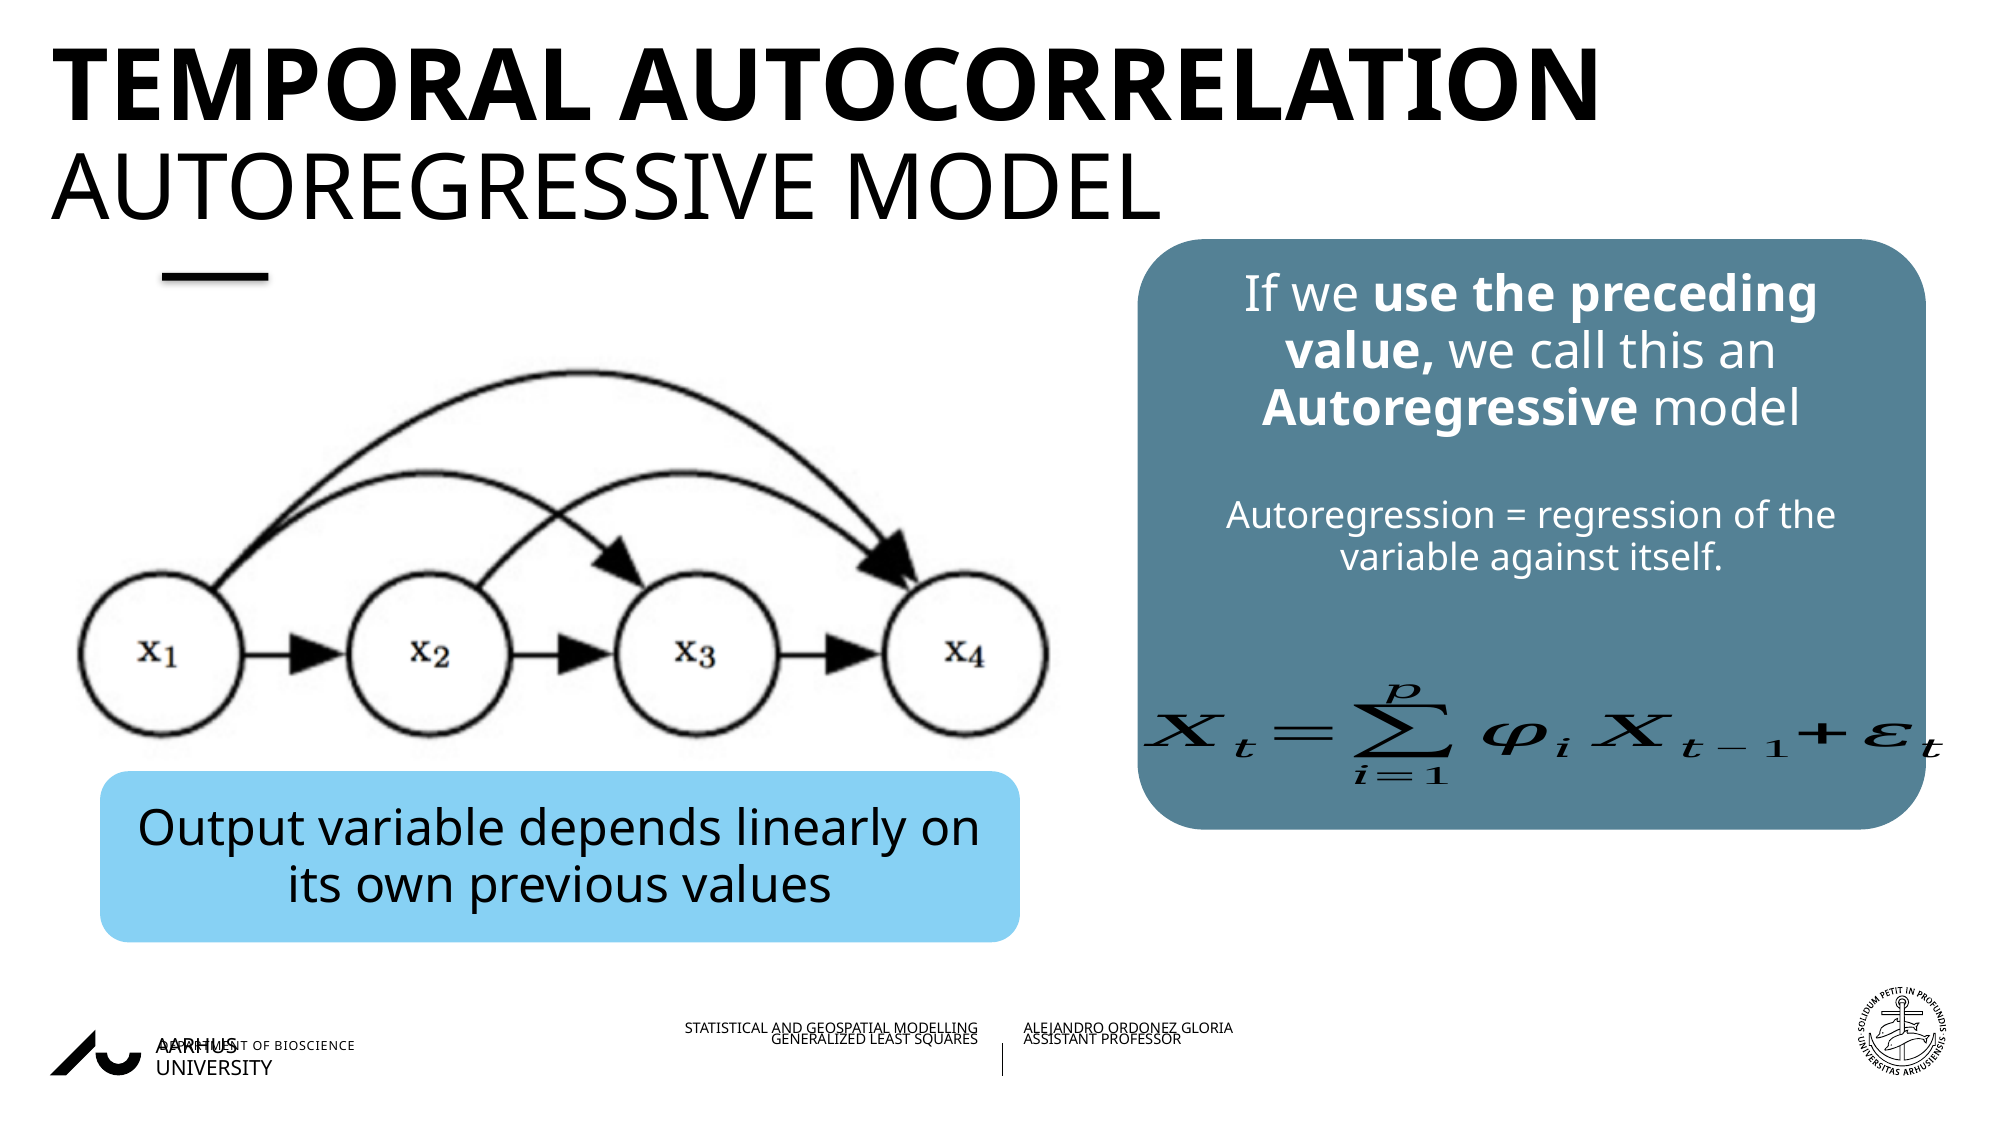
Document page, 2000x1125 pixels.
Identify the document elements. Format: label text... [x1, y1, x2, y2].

picture [51, 346, 1069, 772]
title Temporal autocorrelation AUTOREGRESSIVE MODEL [51, 24, 1948, 240]
text_box If we use the preceding value, we call this an Autoregressive model Autoregression = regression of the variable against itself. [1137, 239, 1926, 830]
text_box Output variable depends linearly on its own previous values [100, 780, 1020, 943]
